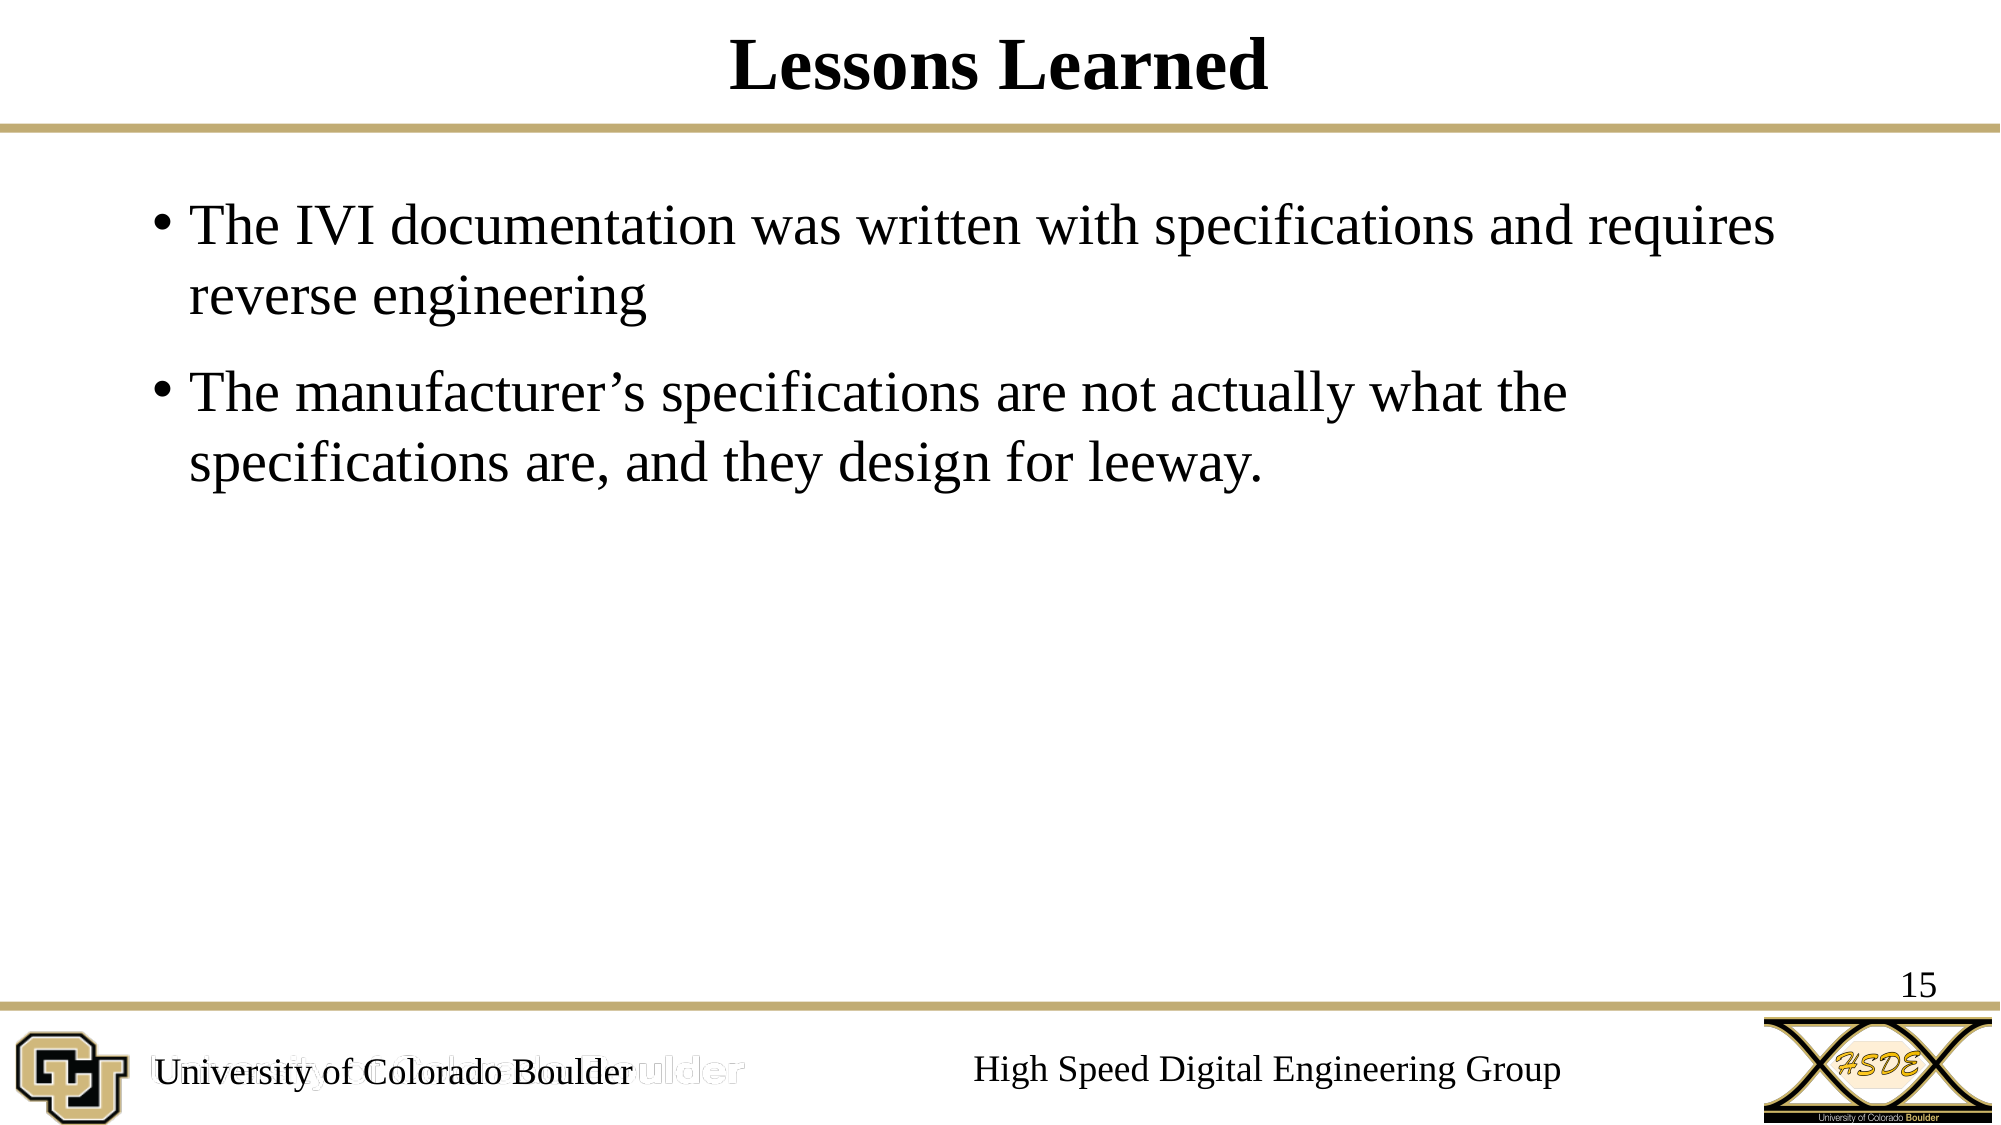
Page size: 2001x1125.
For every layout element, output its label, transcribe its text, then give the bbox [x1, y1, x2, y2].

picture [15, 1011, 794, 1125]
picture [1764, 1017, 1992, 1123]
slide_number 15 [1885, 952, 2000, 1013]
list The IVI documentation was written with specifications and requires reverse engineering The manufacturer’s specifications are not actually what the specifications are, and they design for leeway. [137, 178, 1863, 893]
title Lessons Learned [0, 9, 2000, 120]
